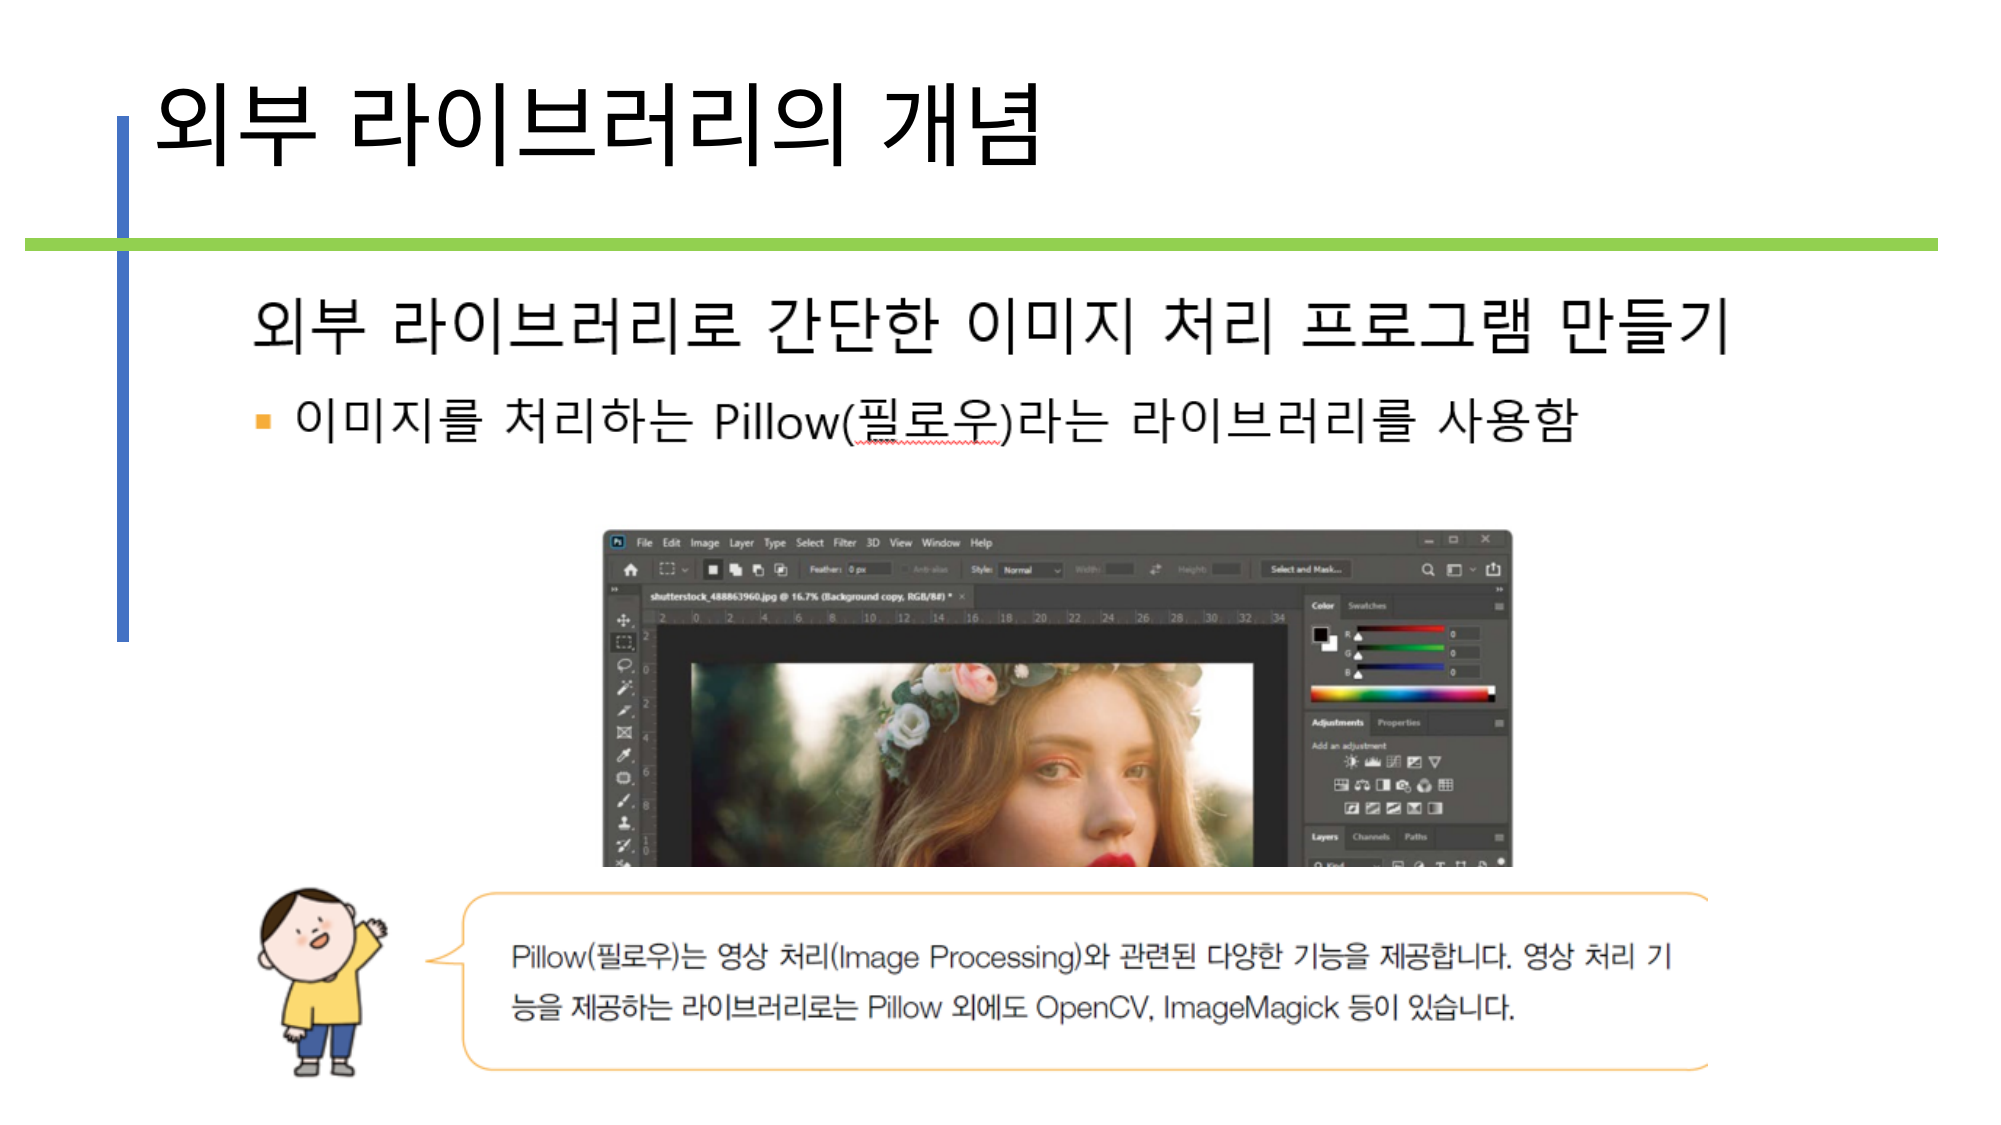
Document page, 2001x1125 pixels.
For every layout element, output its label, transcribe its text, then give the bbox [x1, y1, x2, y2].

title 외부 라이브러리의 개념 [137, 21, 1863, 238]
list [251, 272, 1749, 1104]
picture [255, 867, 1708, 1104]
